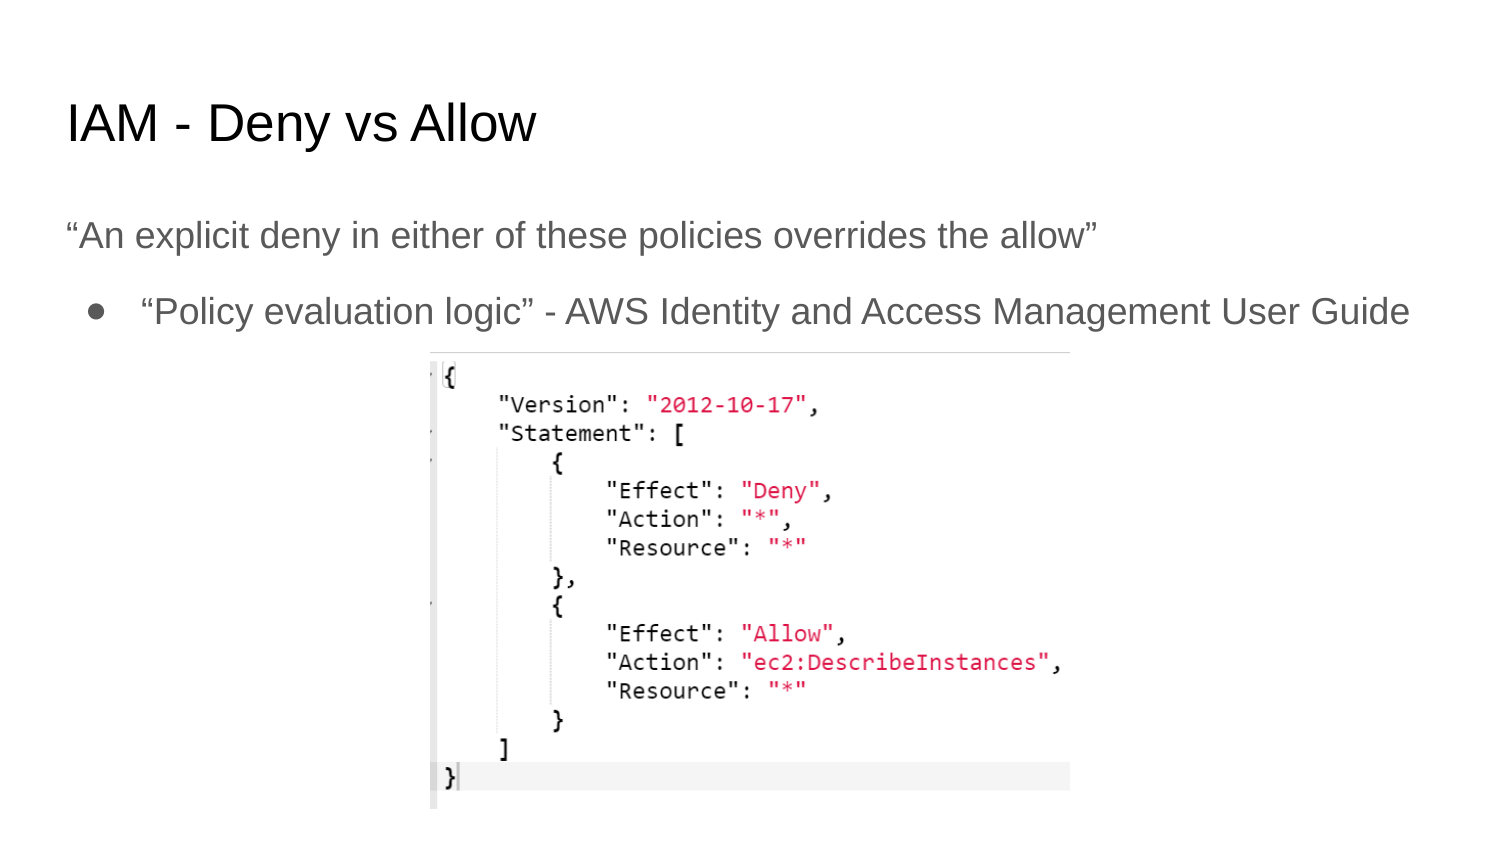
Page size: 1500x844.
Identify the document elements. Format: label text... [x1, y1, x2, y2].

picture [430, 346, 1070, 809]
title IAM - Deny vs Allow [51, 72, 1449, 167]
list “An explicit deny in either of these policies overrides the allow” “Policy evaluation logic” - AWS Identity and Access Management User Guide [51, 189, 1449, 750]
